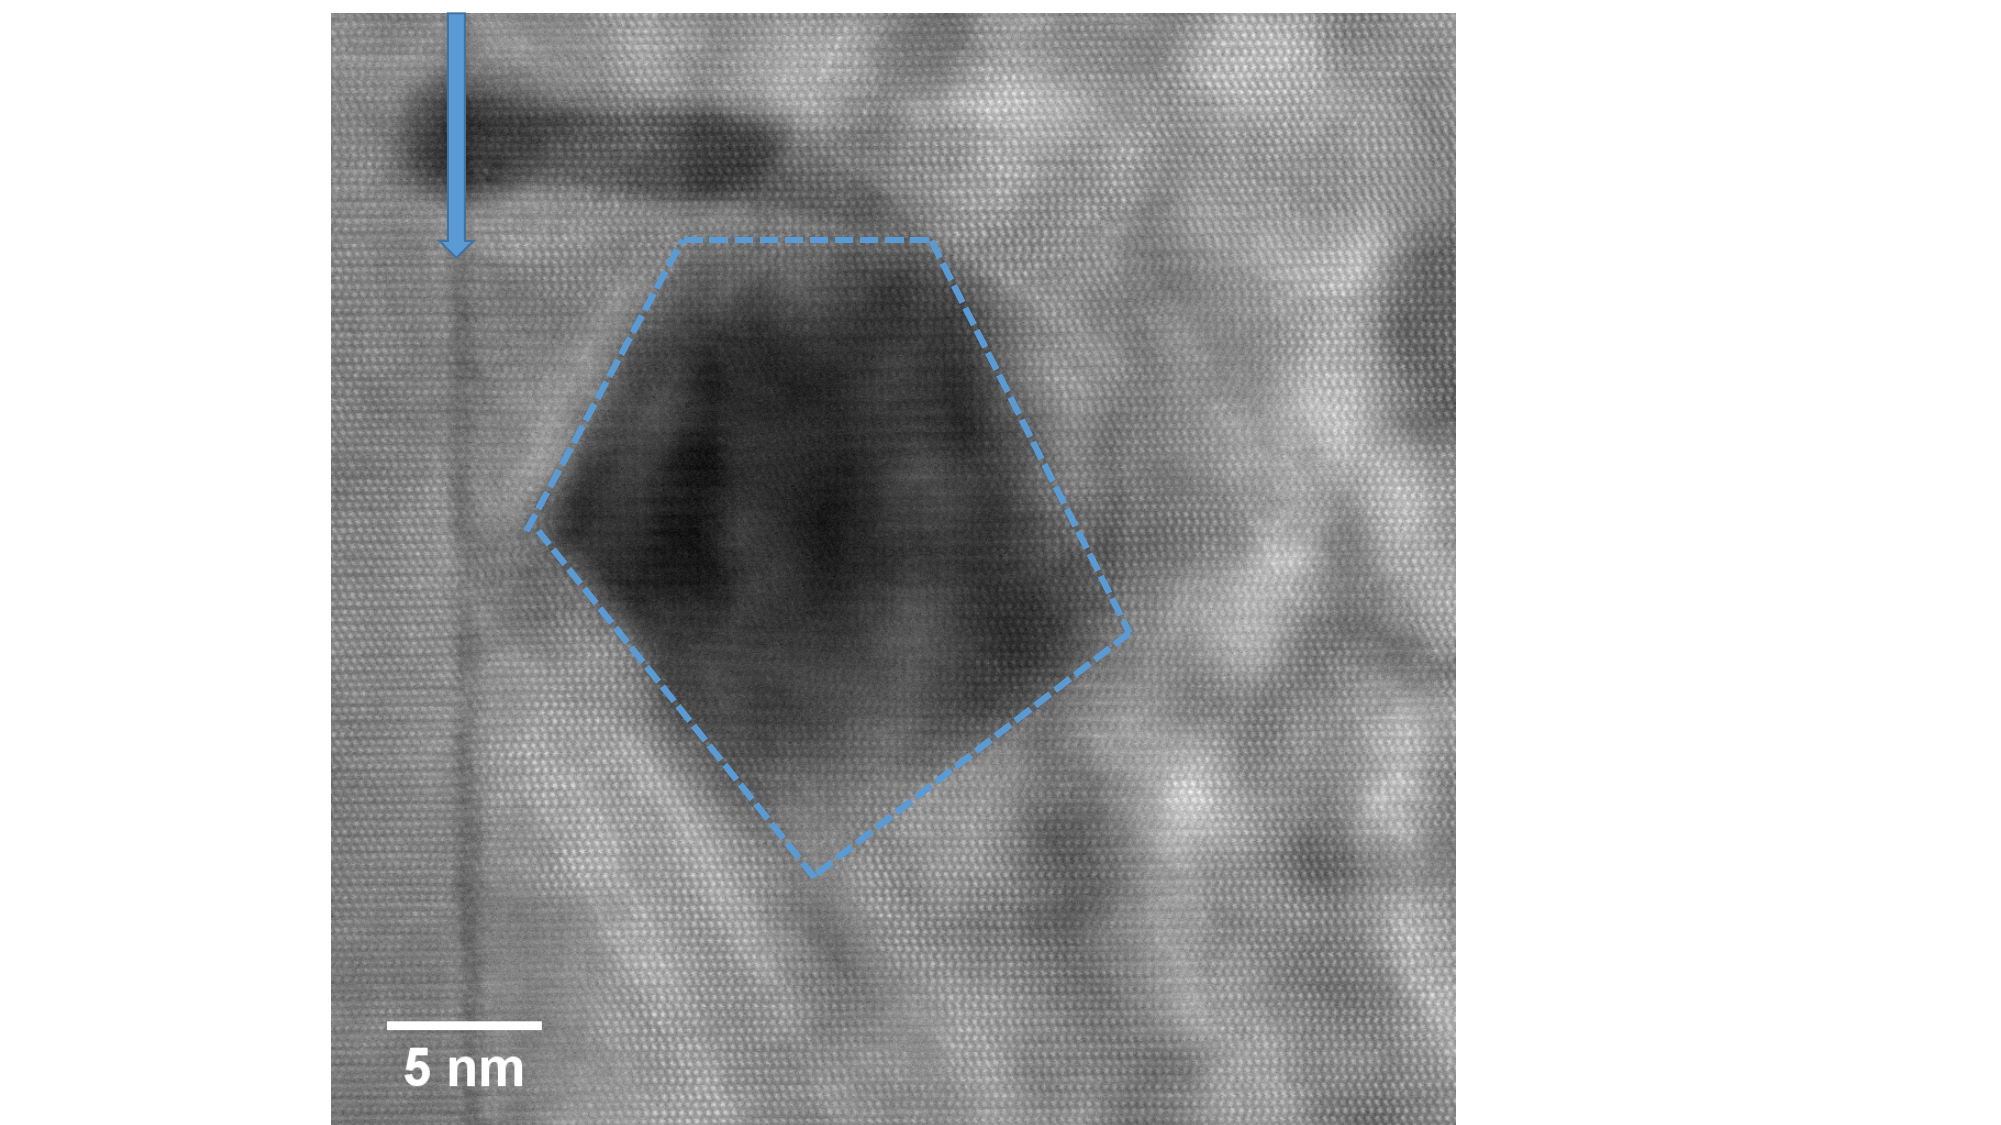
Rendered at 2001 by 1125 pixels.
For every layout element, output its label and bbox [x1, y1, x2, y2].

text_box [814, 632, 1130, 876]
text_box [931, 240, 1130, 633]
text_box [526, 239, 683, 531]
picture [330, 13, 1456, 1125]
text_box [538, 530, 815, 878]
